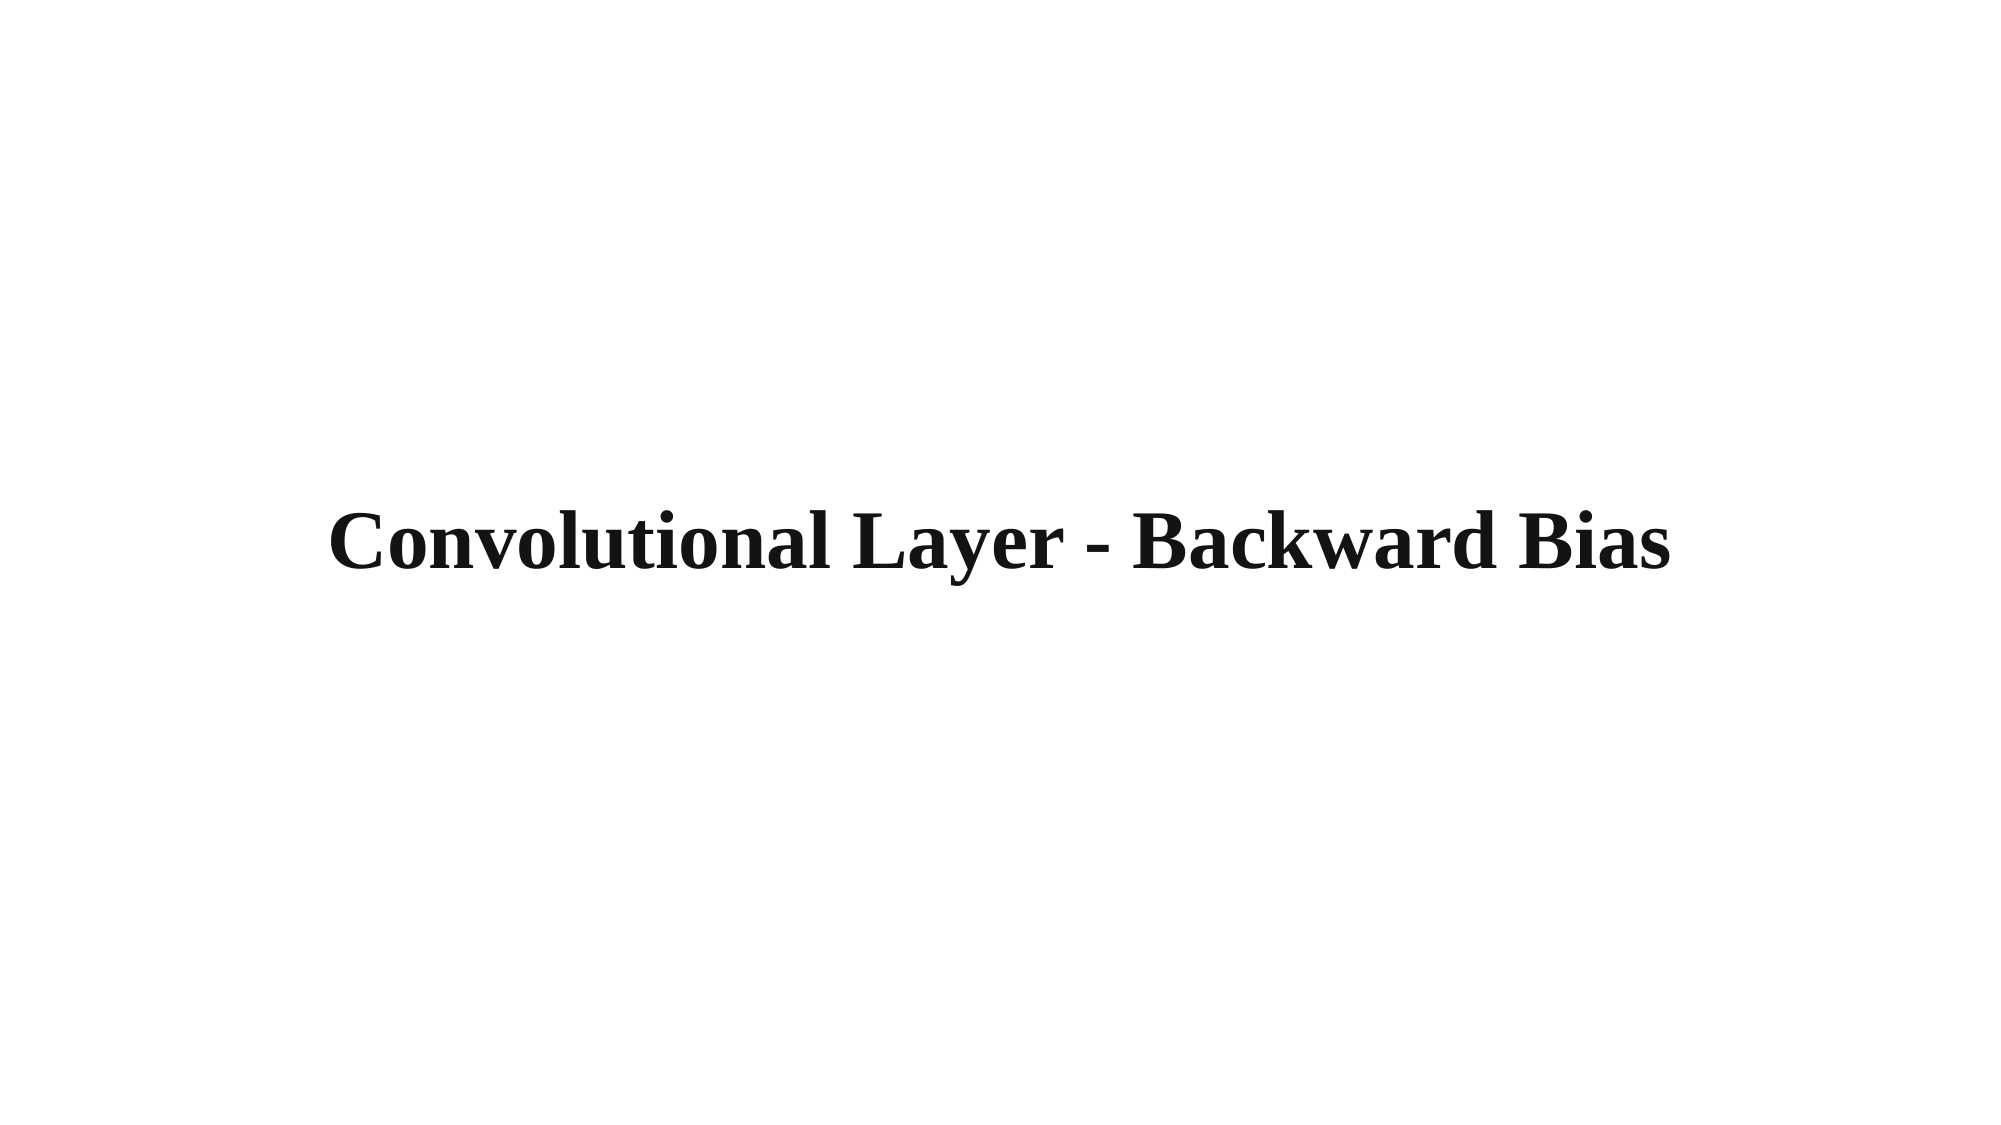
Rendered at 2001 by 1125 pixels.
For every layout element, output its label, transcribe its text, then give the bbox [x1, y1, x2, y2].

text_box Convolutional Layer - Backward Bias [0, 478, 2000, 593]
